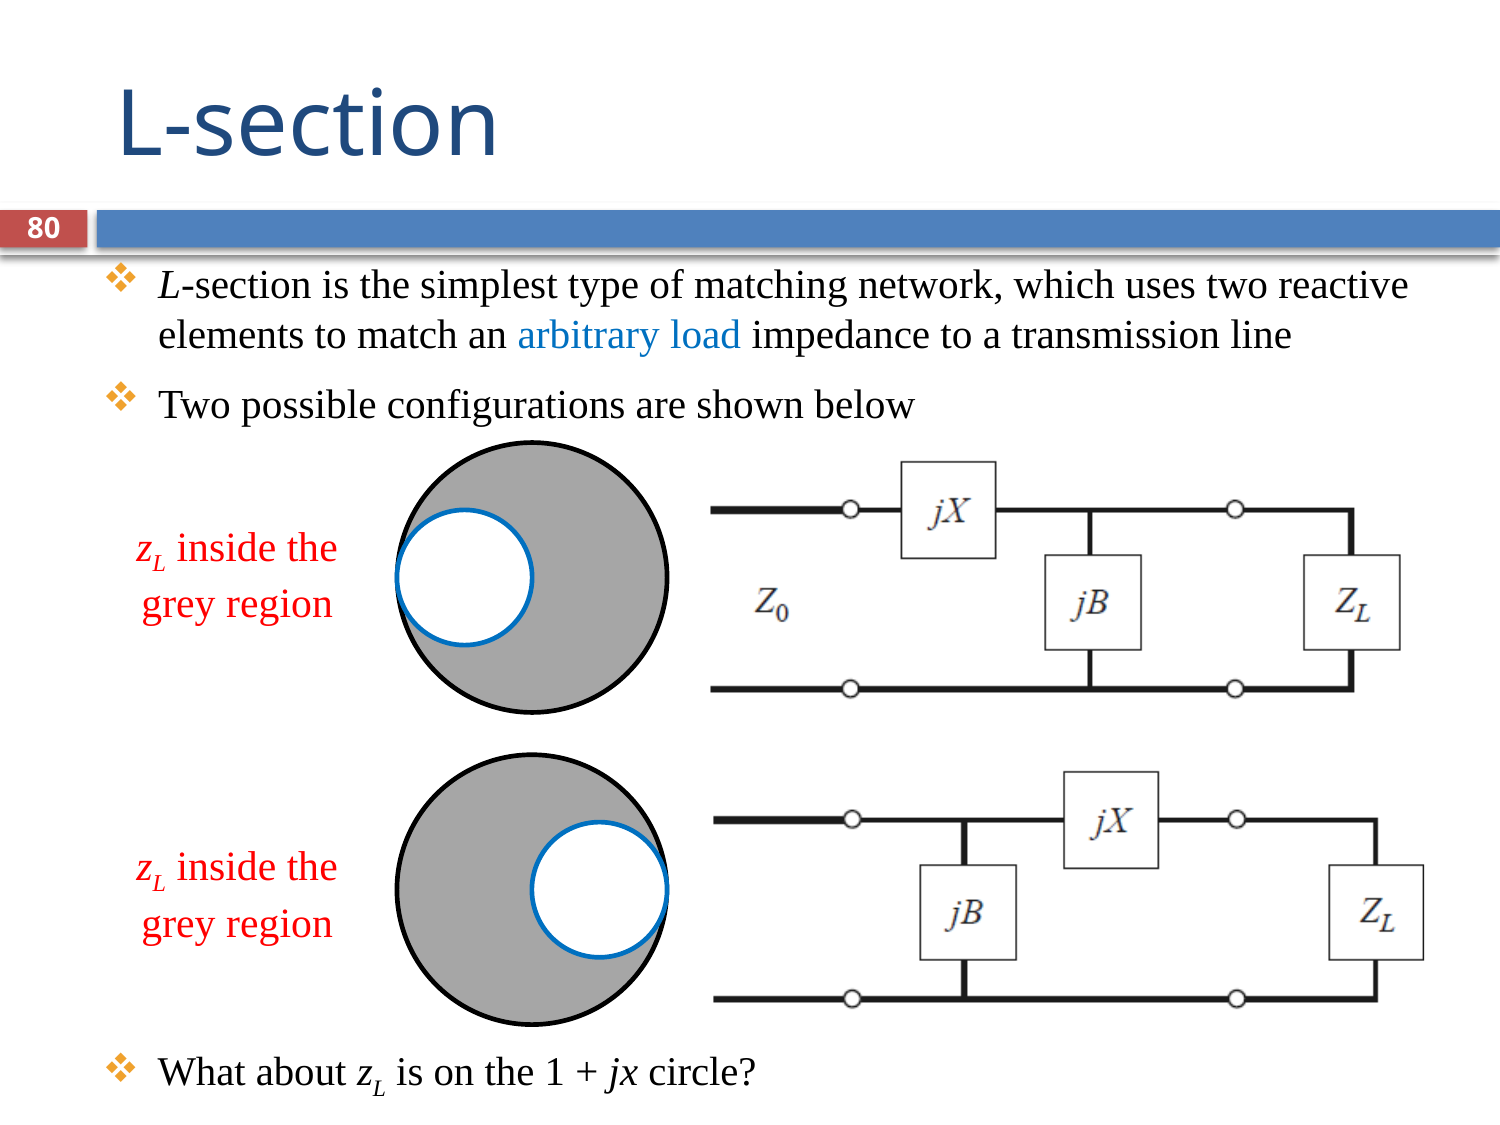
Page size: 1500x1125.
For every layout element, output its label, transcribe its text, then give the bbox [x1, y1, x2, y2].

picture [705, 454, 1405, 702]
text_box [396, 440, 669, 715]
text_box [530, 820, 669, 959]
text_box [395, 753, 668, 1027]
text_box zL inside the grey region [112, 831, 362, 954]
text_box [395, 508, 534, 647]
slide_number 80 [0, 208, 88, 249]
picture [705, 765, 1425, 1013]
text_box zL inside the grey region [112, 512, 362, 634]
text_box L-section is the simplest type of matching network, which uses two reactive elements to match an arbitrary load impedance to a transmission line Two possible configurations are shown below [87, 249, 1437, 438]
title L-section [100, 37, 1438, 200]
text_box What about zL is on the 1 + jx circle? [87, 1037, 825, 1109]
